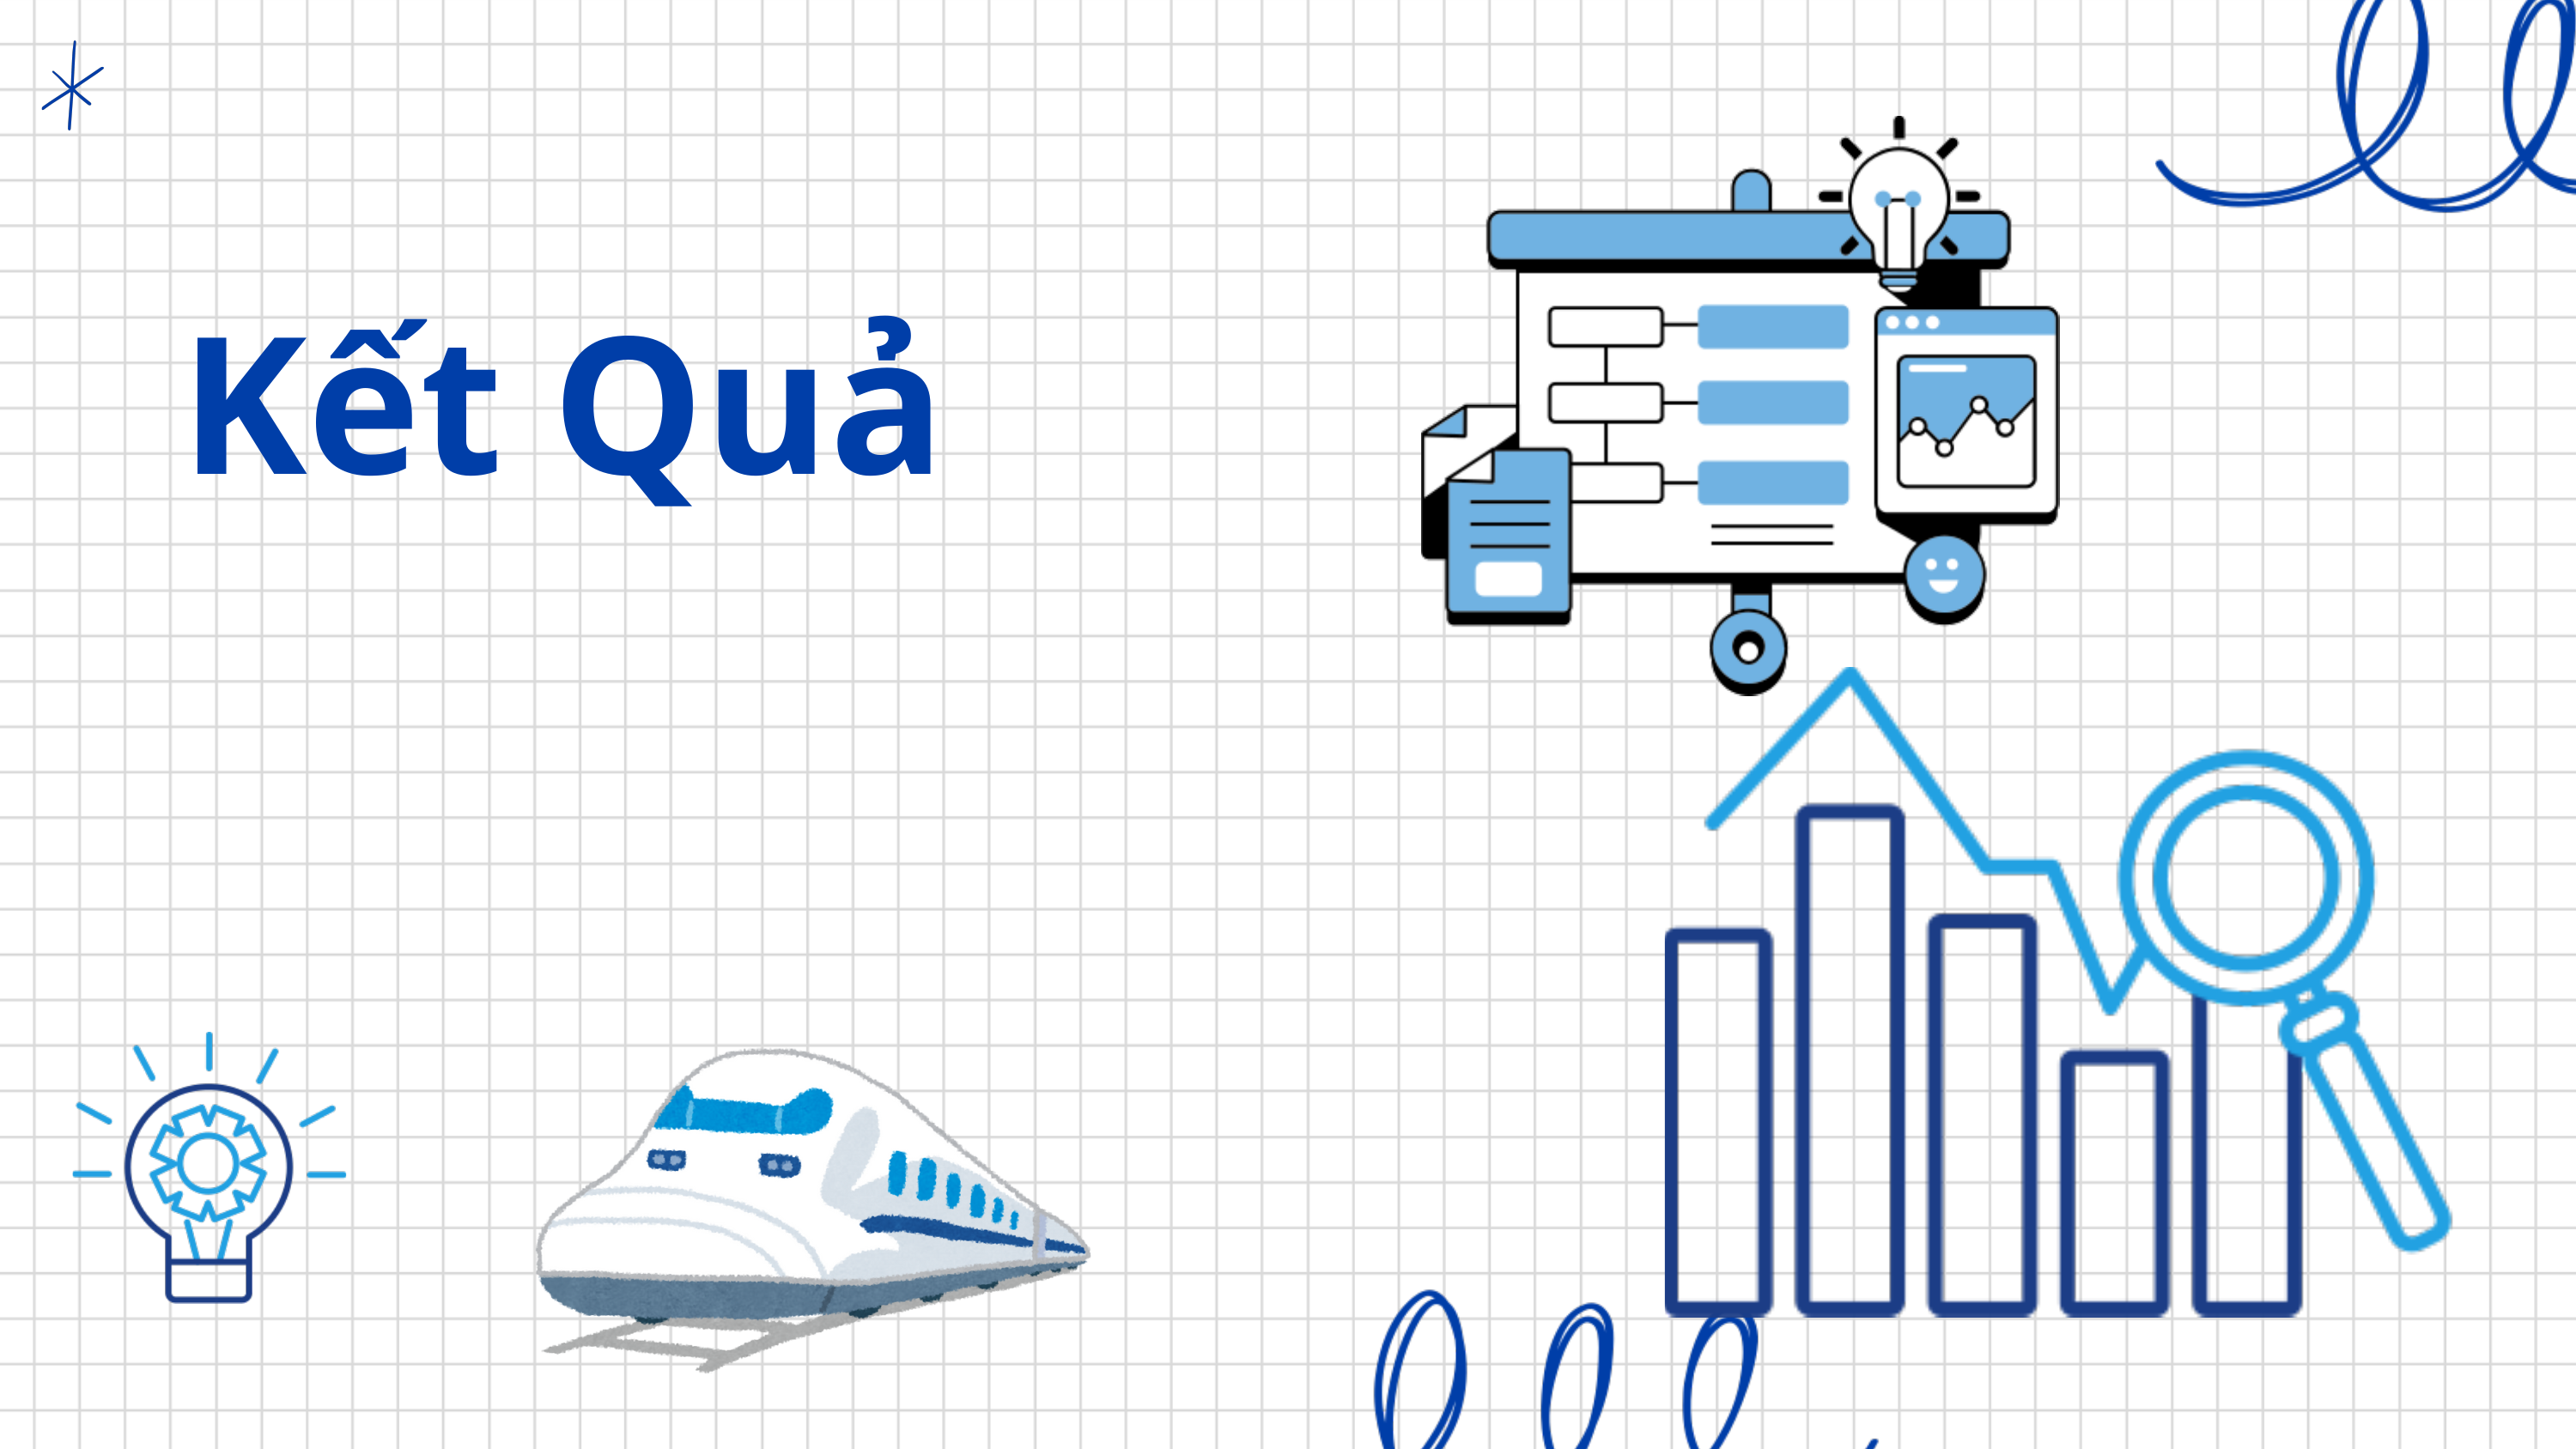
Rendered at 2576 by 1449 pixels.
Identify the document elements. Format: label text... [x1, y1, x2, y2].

text_box [1421, 116, 2060, 696]
text_box [1193, 1288, 1880, 1449]
text_box [41, 40, 104, 130]
text_box [535, 1047, 1091, 1374]
text_box [1664, 667, 2456, 1318]
text_box [2155, 0, 2576, 215]
text_box Kết Quả [180, 282, 1358, 742]
text_box [72, 1032, 347, 1304]
text_box [0, 0, 2576, 1449]
